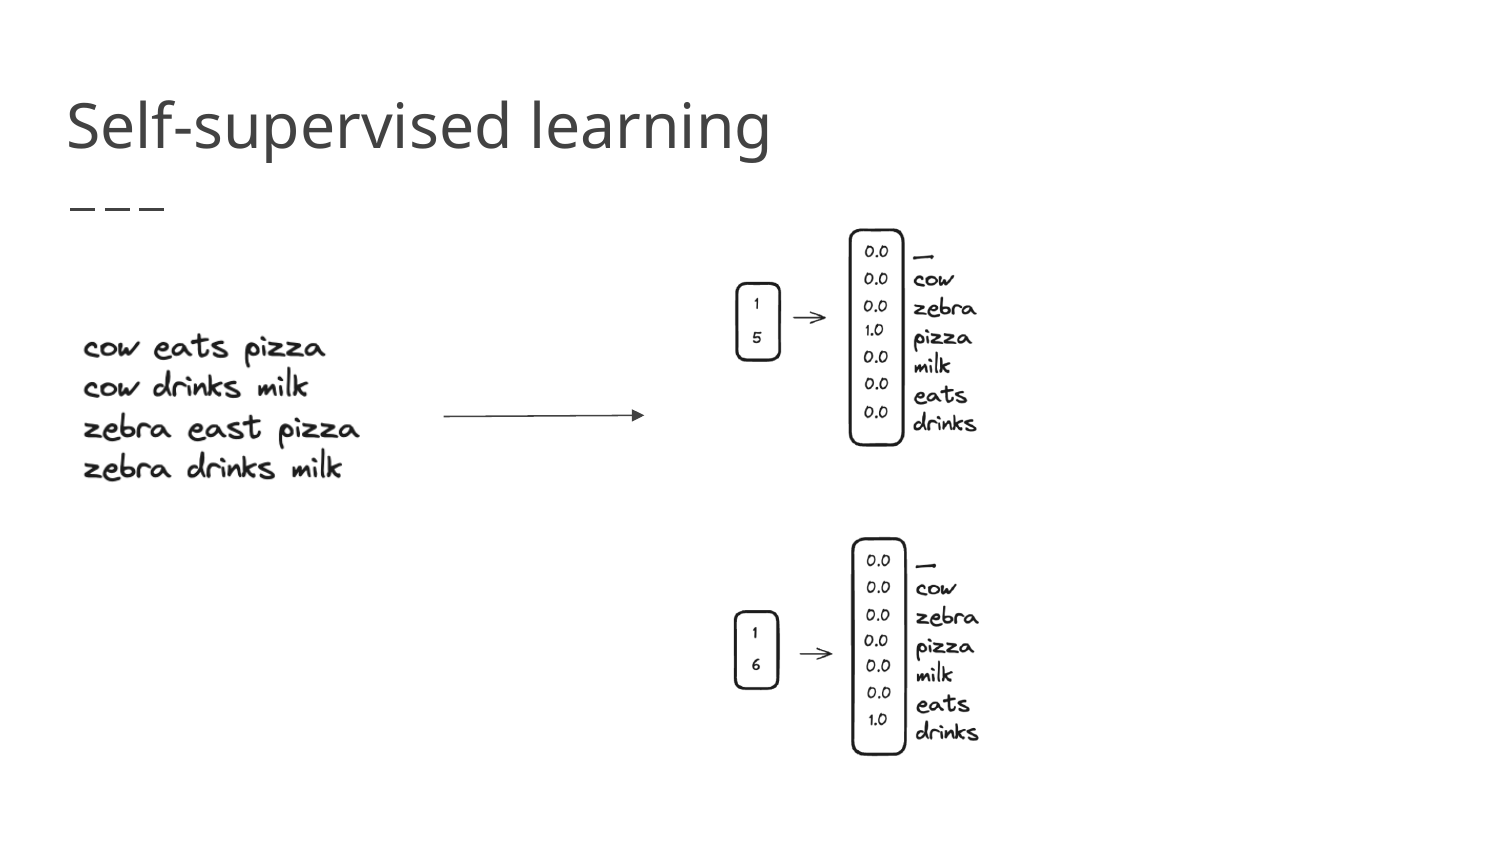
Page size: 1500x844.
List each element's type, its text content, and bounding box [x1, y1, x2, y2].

picture [50, 287, 384, 530]
title Self-supervised learning [51, 61, 1449, 182]
picture [721, 190, 1003, 790]
